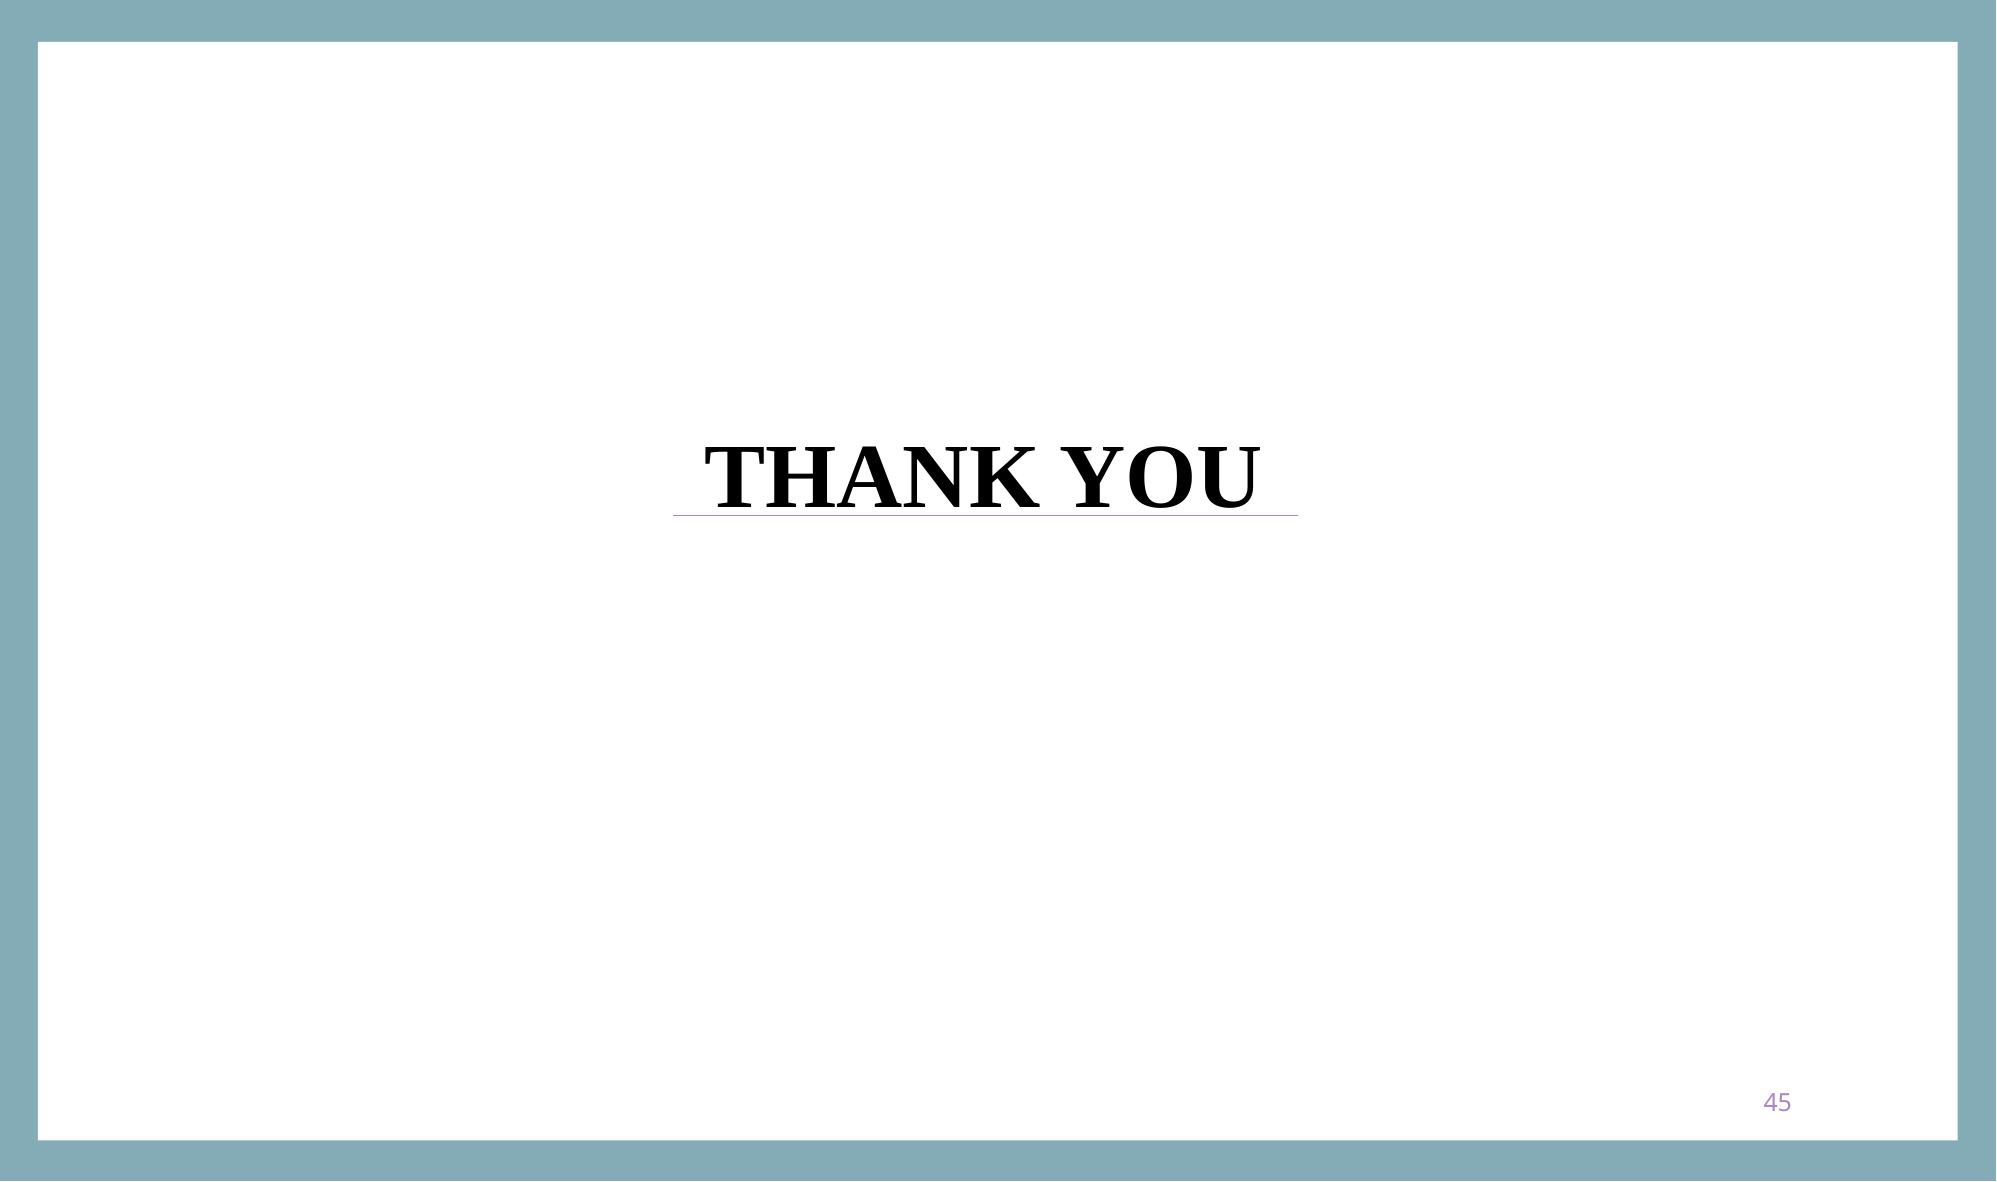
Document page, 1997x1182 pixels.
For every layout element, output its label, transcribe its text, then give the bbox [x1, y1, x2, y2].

text_box THANK YOU [135, 398, 1833, 557]
slide_number 45 [1527, 1072, 1807, 1135]
